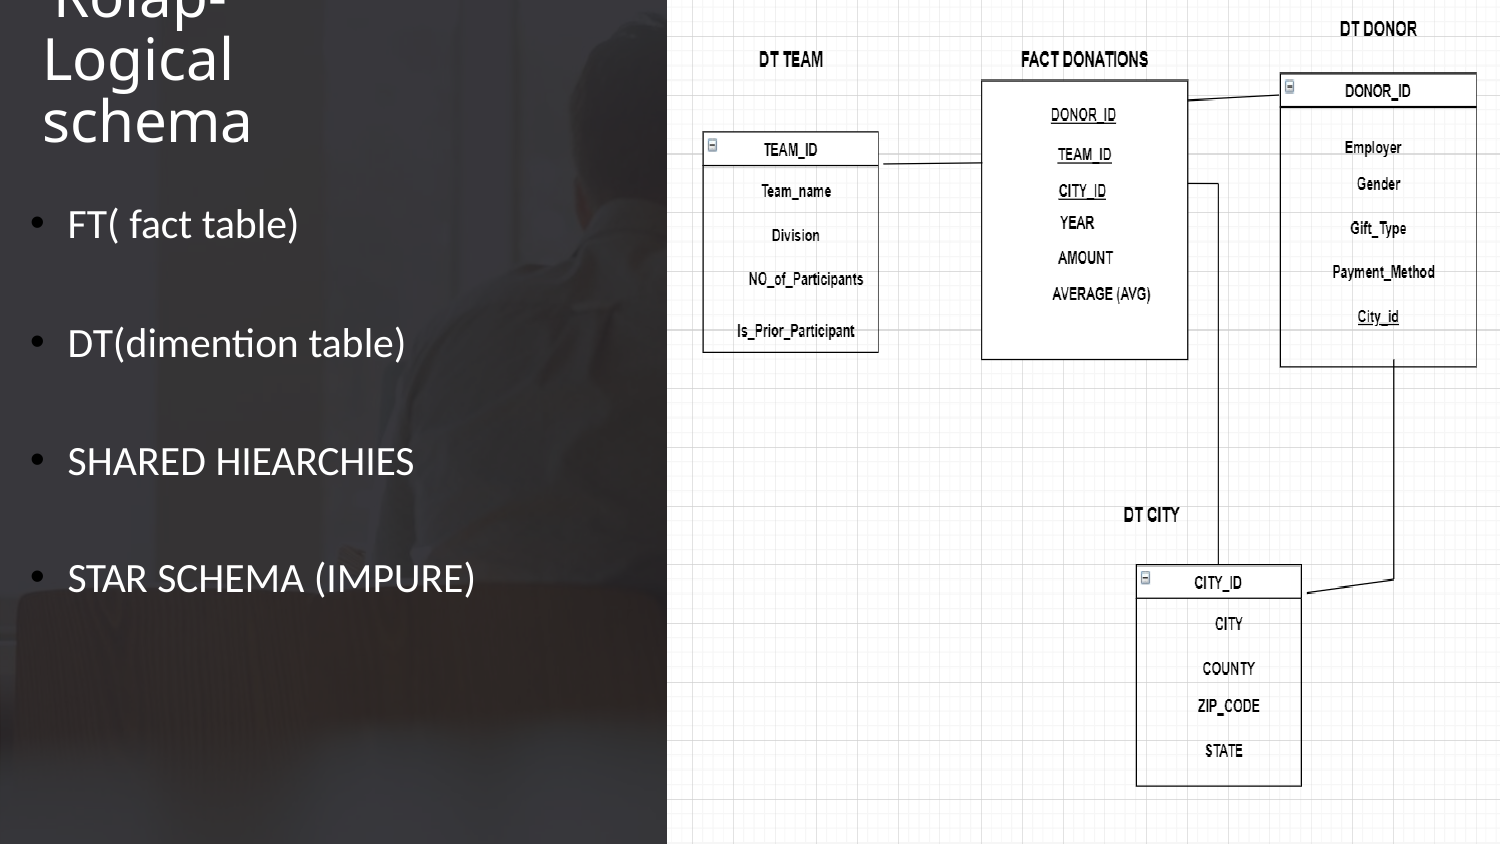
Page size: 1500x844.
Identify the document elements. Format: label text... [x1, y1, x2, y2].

text_box FT( fact table) DT(dimention table) SHARED HIEARCHIES STAR SCHEMA (IMPURE) [28, 194, 564, 602]
title Rolap-Logical schema [40, 0, 364, 155]
picture [666, 0, 1500, 844]
